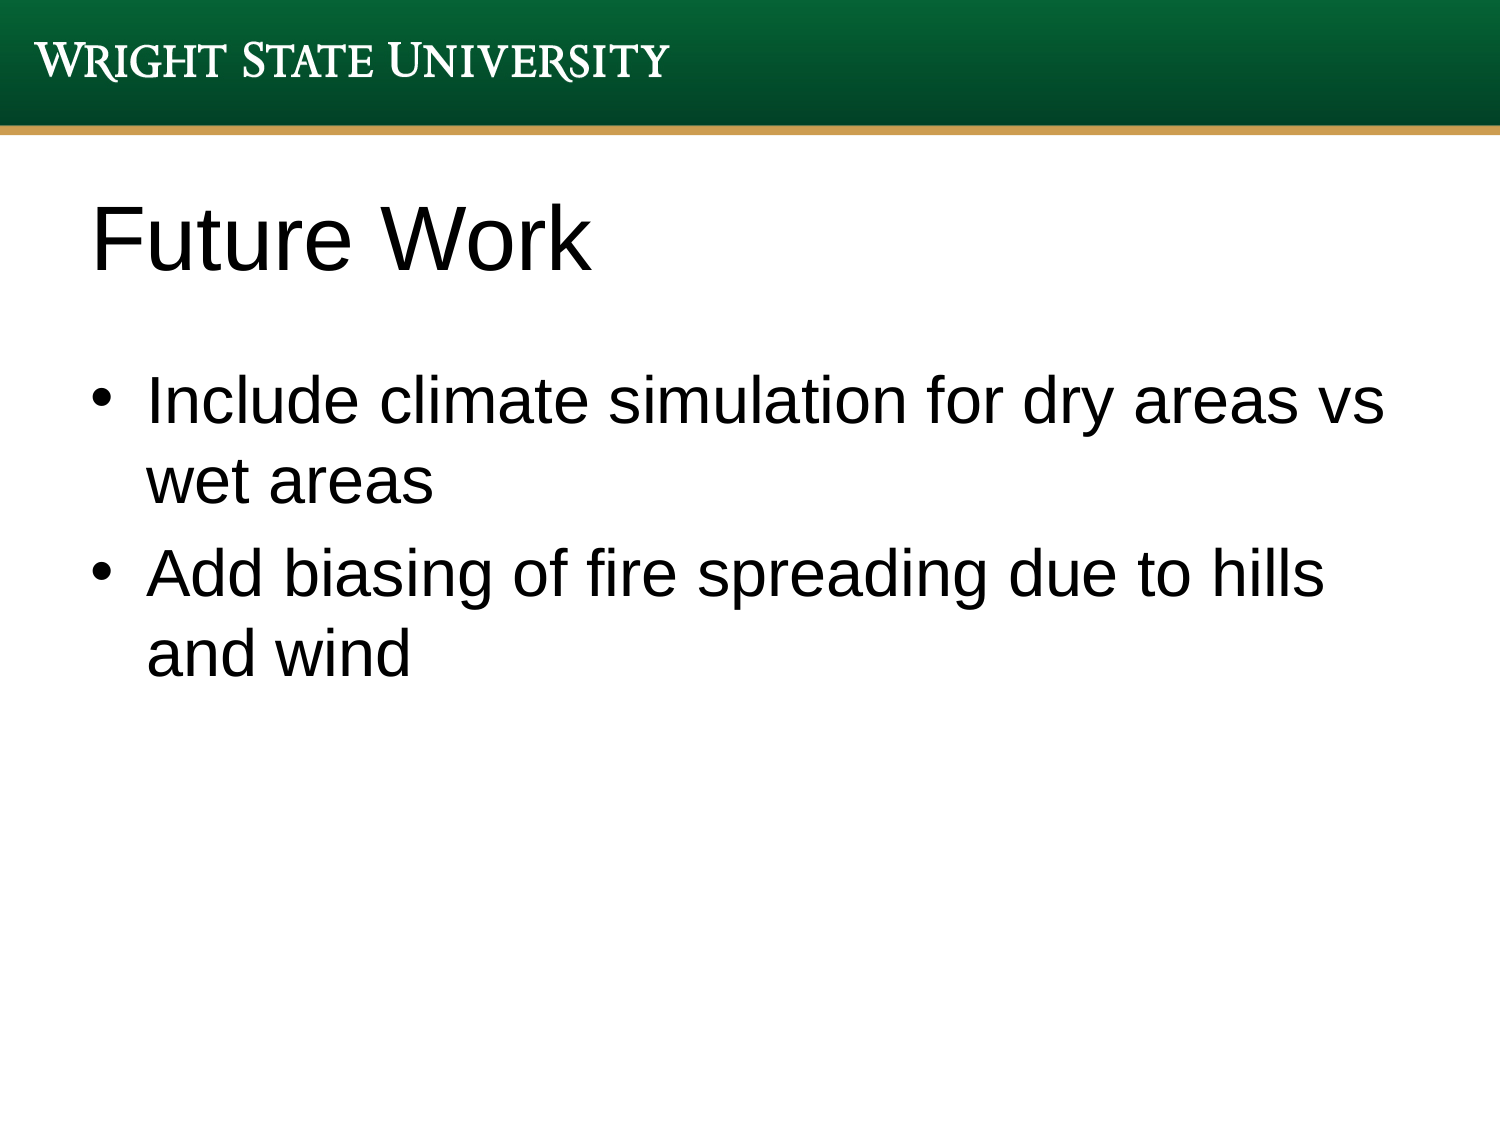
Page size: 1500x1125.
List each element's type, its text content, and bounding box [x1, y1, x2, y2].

list Include climate simulation for dry areas vs wet areas Add biasing of fire spreading due to hills and wind [75, 349, 1425, 1027]
title Future Work [75, 139, 1425, 327]
picture [0, 0, 1500, 1125]
